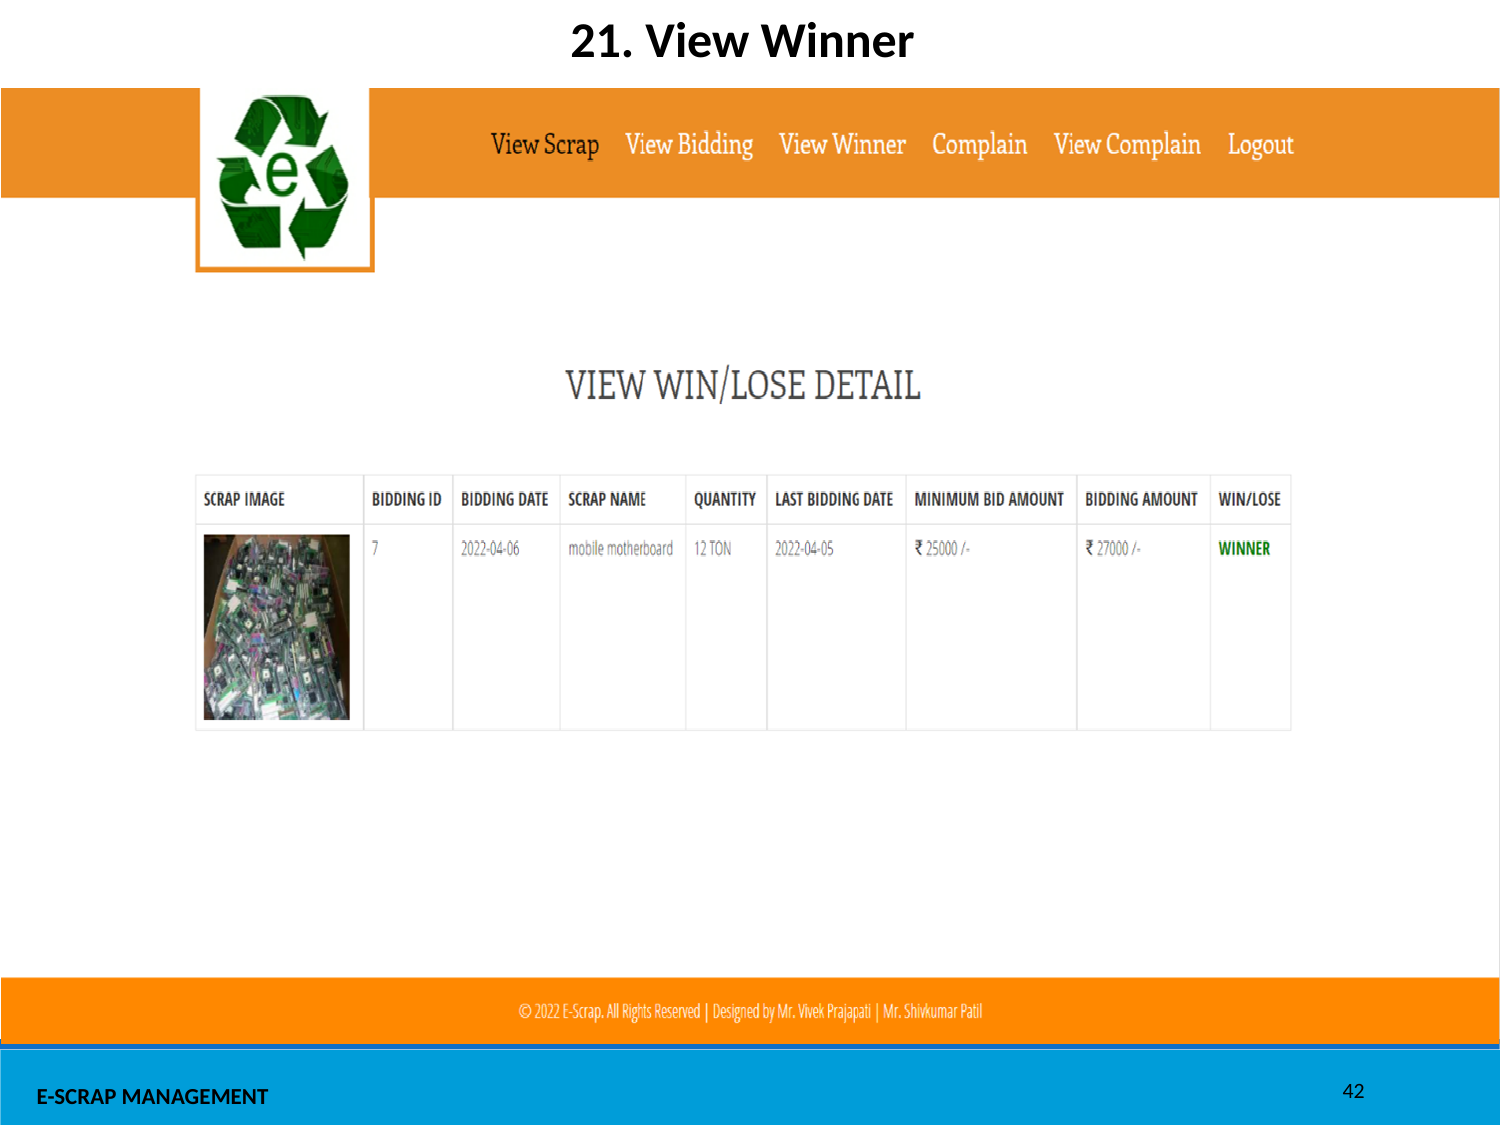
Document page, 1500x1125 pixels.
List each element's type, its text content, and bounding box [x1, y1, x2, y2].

text_box 21. View Winner [6, 0, 1389, 86]
picture [0, 87, 1500, 1046]
footer E-SCRAP MANAGEMENT [0, 1065, 306, 1125]
slide_number 42 [1218, 1059, 1380, 1120]
